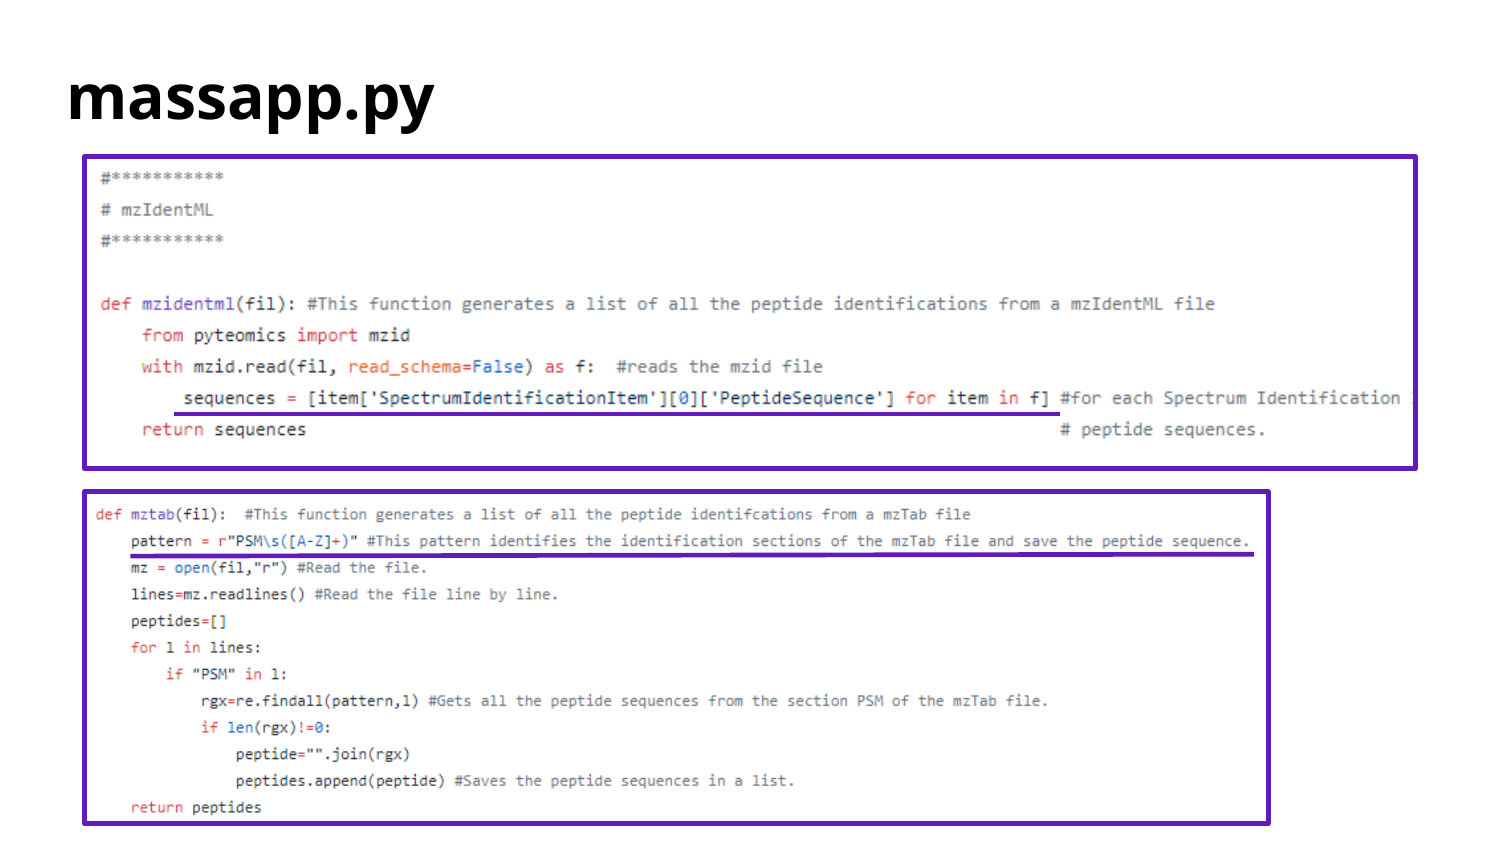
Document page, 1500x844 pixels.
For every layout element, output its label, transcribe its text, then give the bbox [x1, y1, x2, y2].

picture [86, 493, 1267, 822]
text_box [130, 553, 1255, 557]
picture [86, 158, 1414, 467]
title massapp.py [51, 42, 1449, 145]
